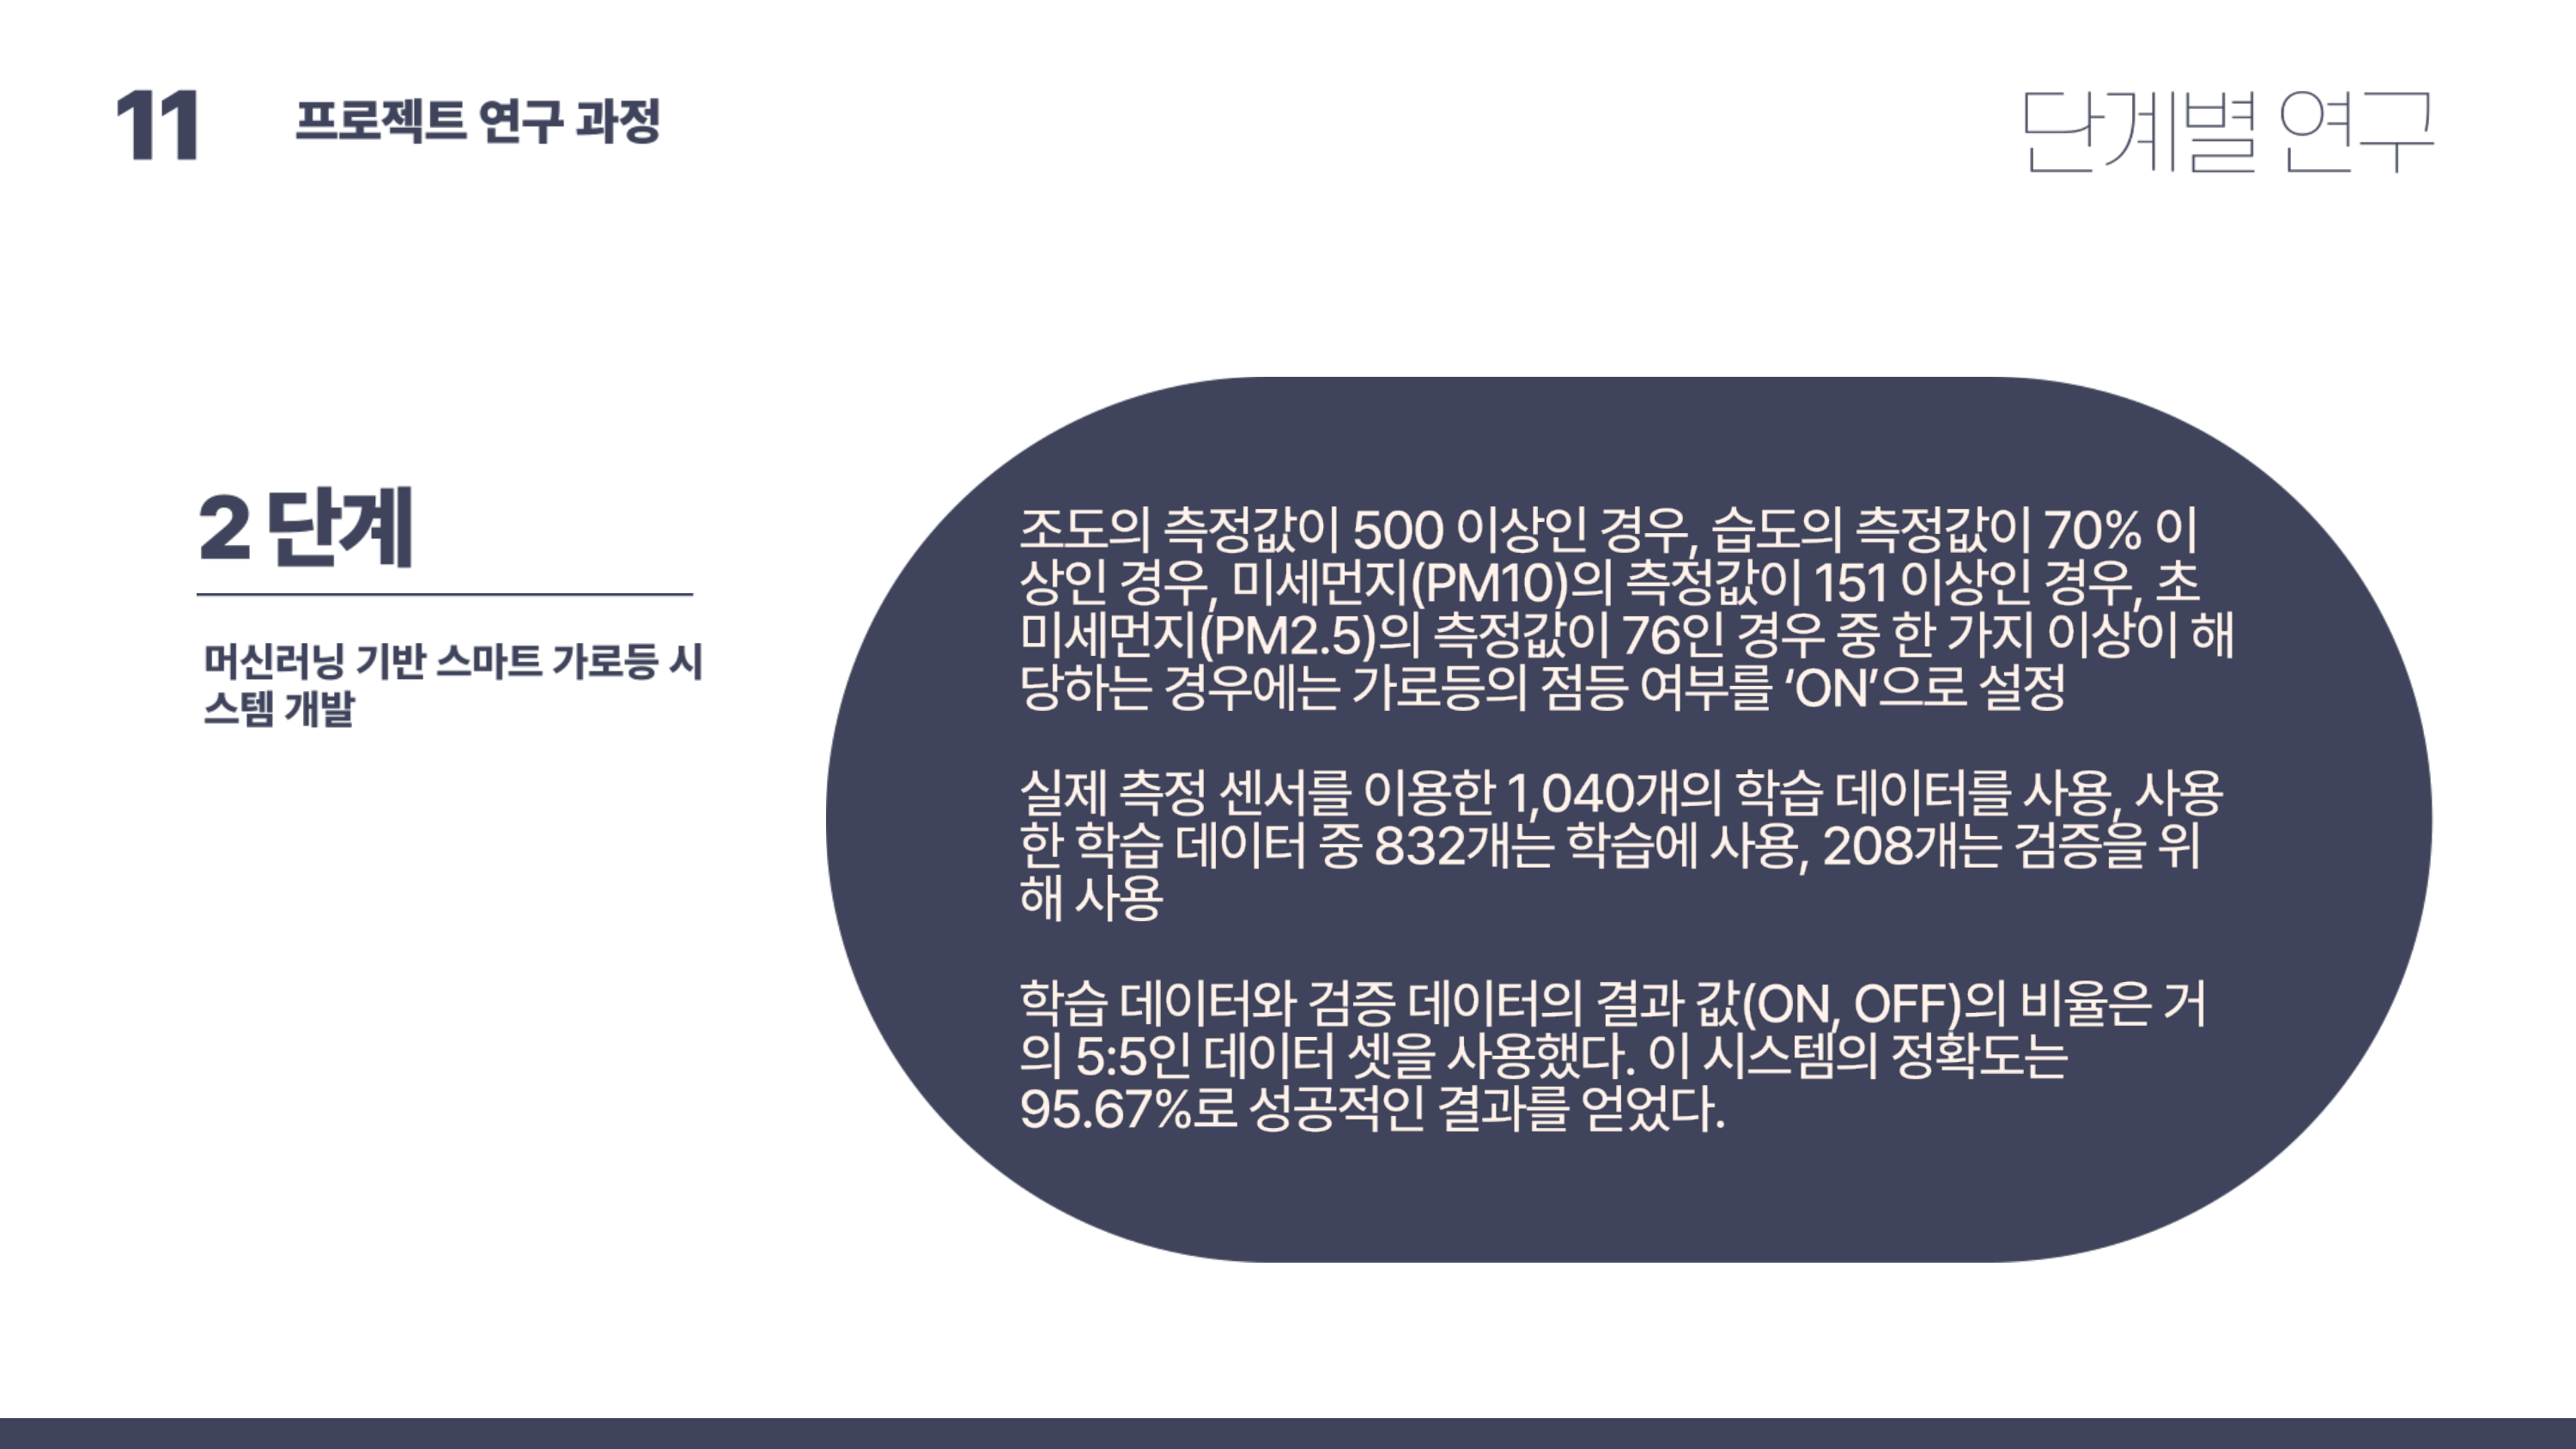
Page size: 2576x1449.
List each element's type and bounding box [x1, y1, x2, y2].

picture [826, 377, 2433, 1264]
picture [169, 430, 739, 775]
picture [1340, 40, 2576, 278]
picture [82, 0, 709, 283]
picture [0, 1417, 2576, 1449]
